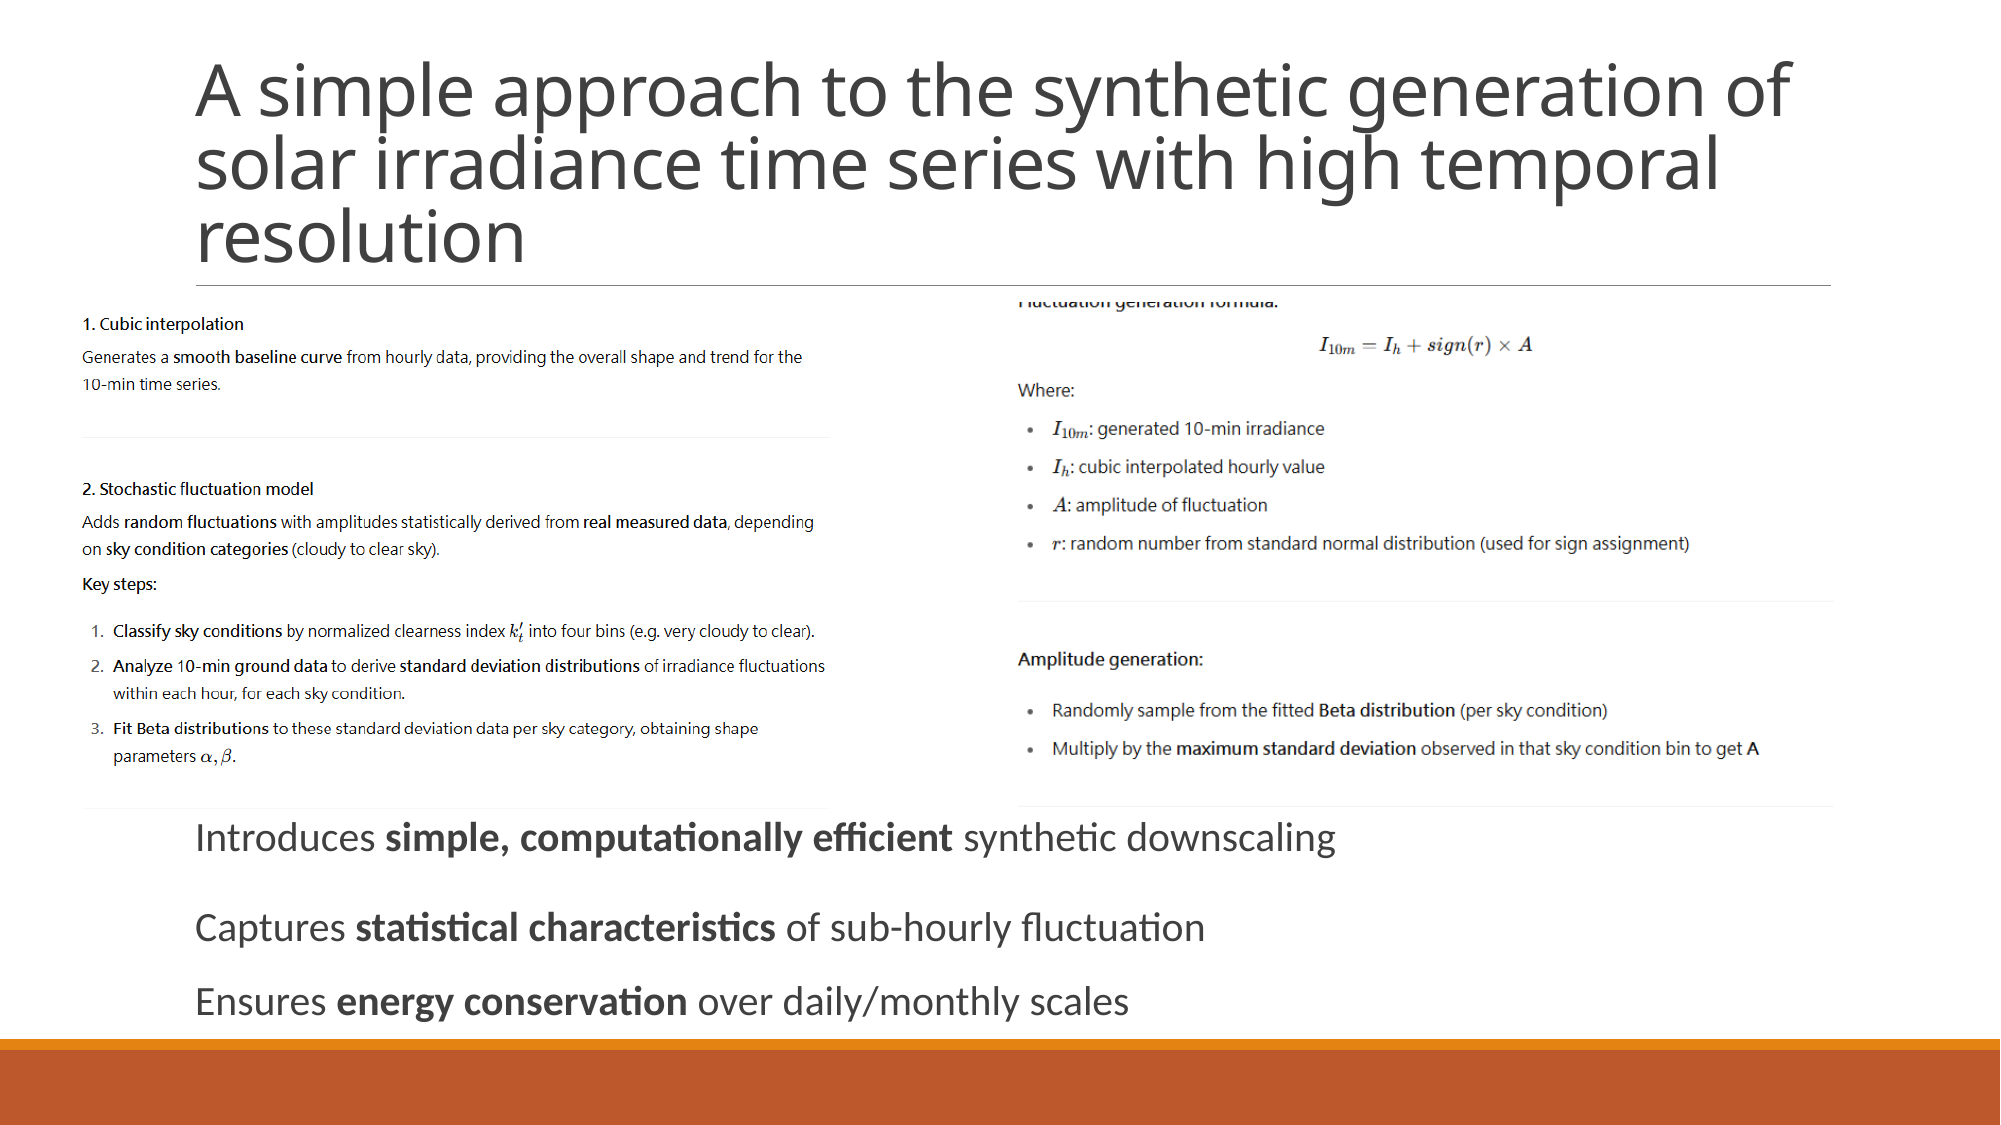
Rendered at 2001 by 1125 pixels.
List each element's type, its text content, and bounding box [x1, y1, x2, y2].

picture [982, 302, 1859, 808]
list Introduces simple, computationally efficient synthetic downscaling Captures statistical characteristics of sub-hourly fluctuation Ensures energy conservation over daily/monthly scales [180, 807, 1460, 1046]
picture [71, 302, 877, 809]
title A simple approach to the synthetic generation of solar irradiance time series with high temporal resolution [180, 47, 1830, 285]
